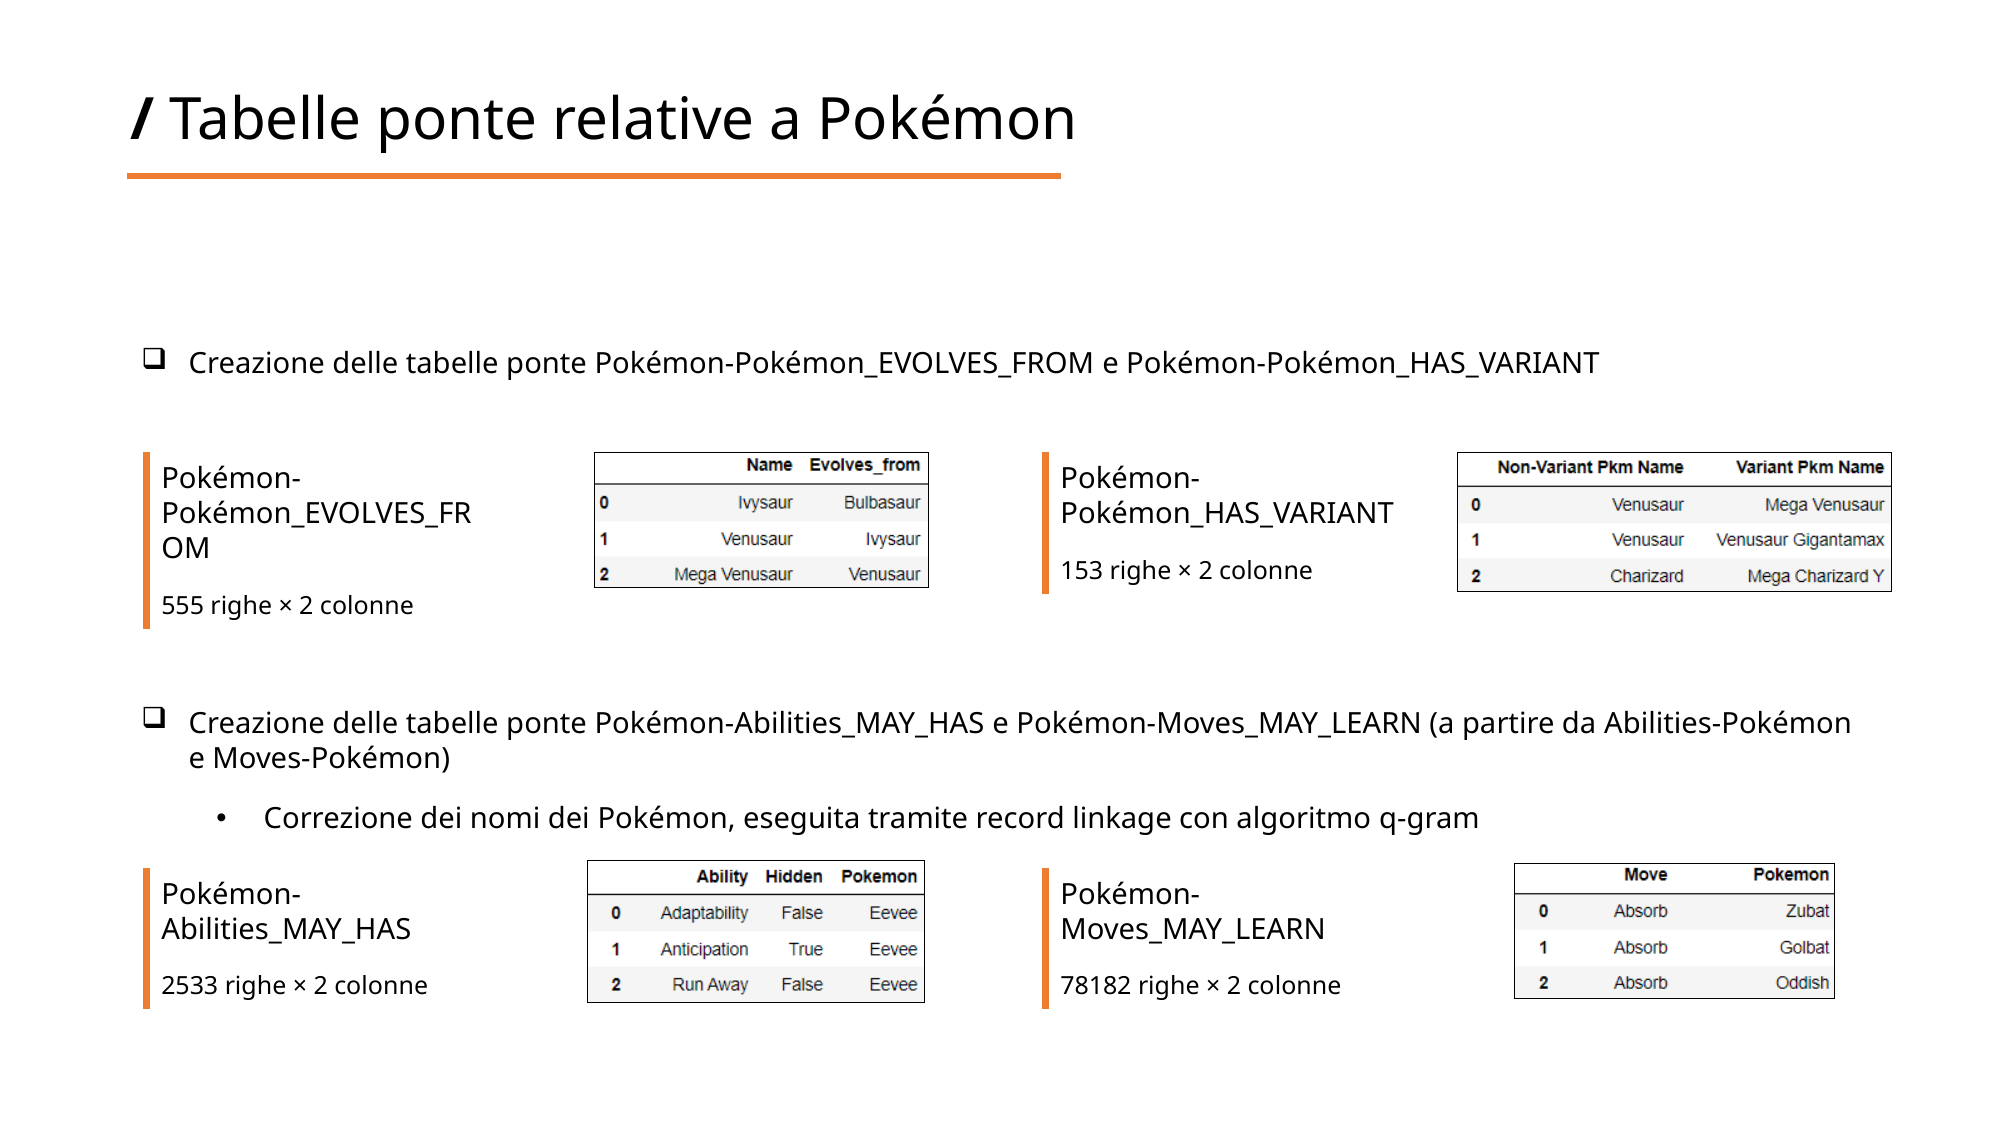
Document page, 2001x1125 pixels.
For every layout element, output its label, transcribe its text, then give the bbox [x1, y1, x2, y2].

picture [1514, 863, 1835, 999]
picture [1457, 452, 1892, 591]
text_box Creazione delle tabelle ponte Pokémon-Pokémon_EVOLVES_FROM e Pokémon-Pokémon_HAS_VARIANT Creazione delle tabelle ponte Pokémon-Abilities_MAY_HAS e Pokémon-Moves_MAY_LEARN (a partire da Abilities-Pokémon e Moves-Pokémon) Correzione dei nomi dei Pokémon, eseguita tramite record linkage con algoritmo q-gram [126, 337, 1875, 842]
picture [587, 860, 925, 1003]
picture [594, 452, 930, 588]
text_box Pokémon-Pokémon_EVOLVES_FROM 555 righe × 2 colonne [150, 452, 487, 627]
text_box Pokémon-Abilities_MAY_HAS 2533 righe × 2 colonne [150, 867, 487, 1008]
text_box Pokémon-Moves_MAY_LEARN 78182 righe × 2 colonne [1049, 867, 1399, 1008]
text_box / Tabelle ponte relative a Pokémon [115, 73, 1432, 159]
text_box Pokémon-Pokémon_HAS_VARIANT 153 righe × 2 colonne [1049, 452, 1446, 592]
